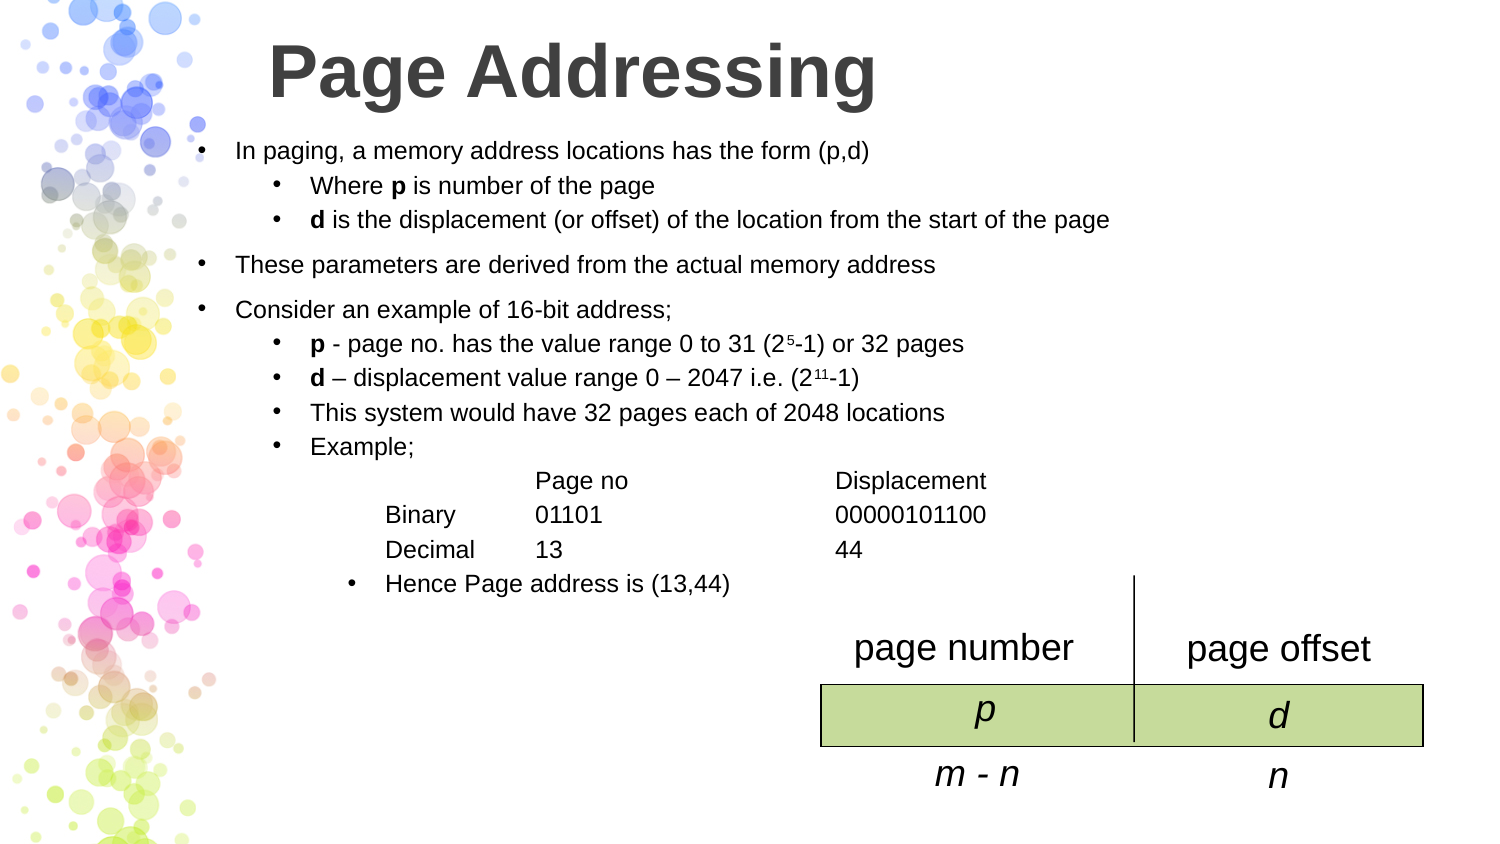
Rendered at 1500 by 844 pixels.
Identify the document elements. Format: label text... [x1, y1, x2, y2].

picture [0, 0, 1500, 844]
text_box In paging, a memory address locations has the form (p,d) Where p is number of the page d is the displacement (or offset) of the location from the start of the page These parameters are derived from the actual memory address Consider an example of 16-bit address; p - page no. has the value range 0 to 31 (25-1) or 32 pages d – displacement value range 0 – 2047 i.e. (211-1) This system would have 32 pages each of 2048 locations Example; Page no Displacement Binary 01101 00000101100 Decimal 13 44 Hence Page address is (13,44) [183, 133, 1165, 721]
title Page Addressing [253, 4, 1500, 132]
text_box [820, 575, 1424, 808]
